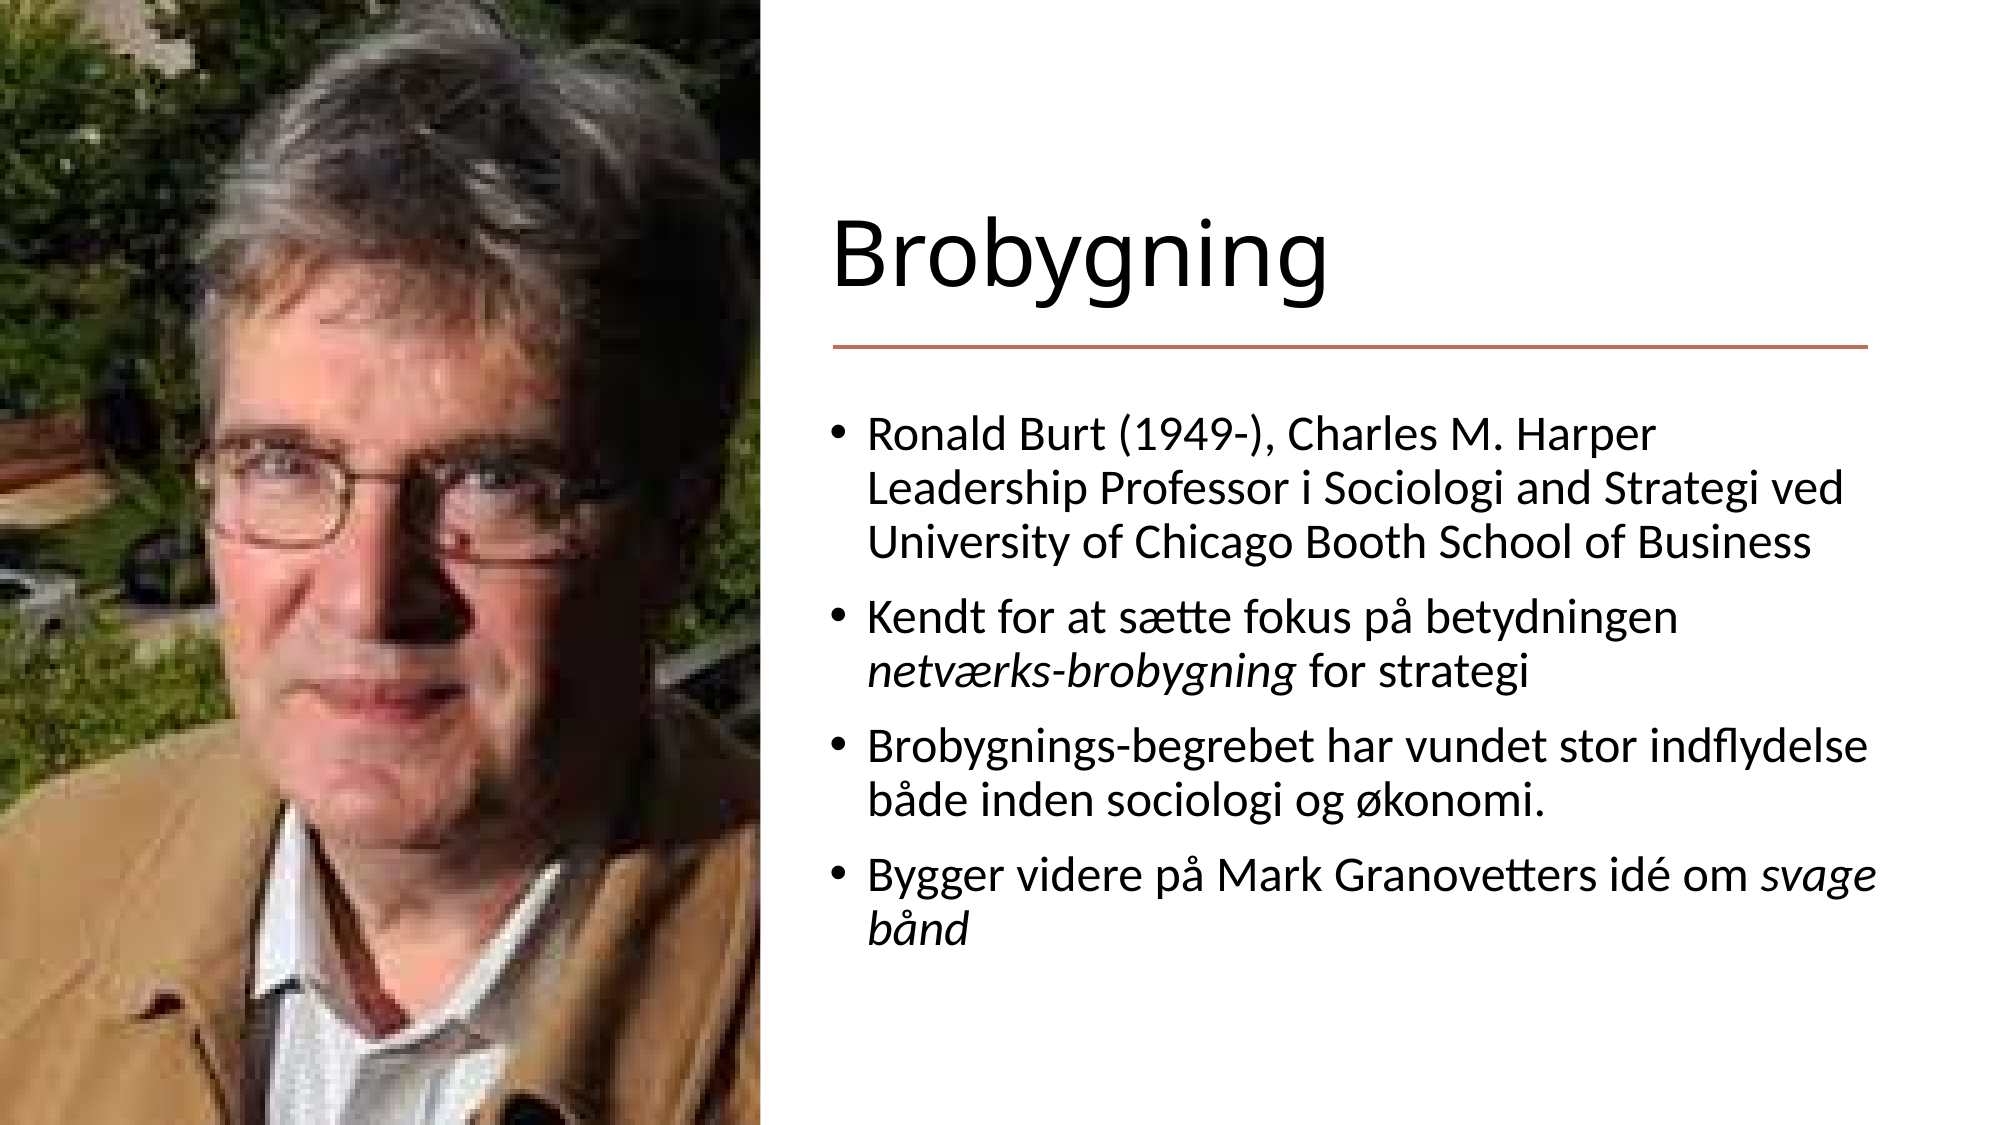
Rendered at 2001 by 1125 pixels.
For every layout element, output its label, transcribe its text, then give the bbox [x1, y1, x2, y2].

list Ronald Burt (1949-), Charles M. Harper Leadership Professor i Sociologi and Strategi ved University of Chicago Booth School of Business Kendt for at sætte fokus på betydningen netværks-brobygning for strategi Brobygnings-begrebet har vundet stor indflydelse både inden sociologi og økonomi. Bygger videre på Mark Granovetters idé om svage bånd [814, 399, 1895, 1021]
picture [0, 0, 761, 1125]
title Brobygning [814, 103, 1895, 315]
